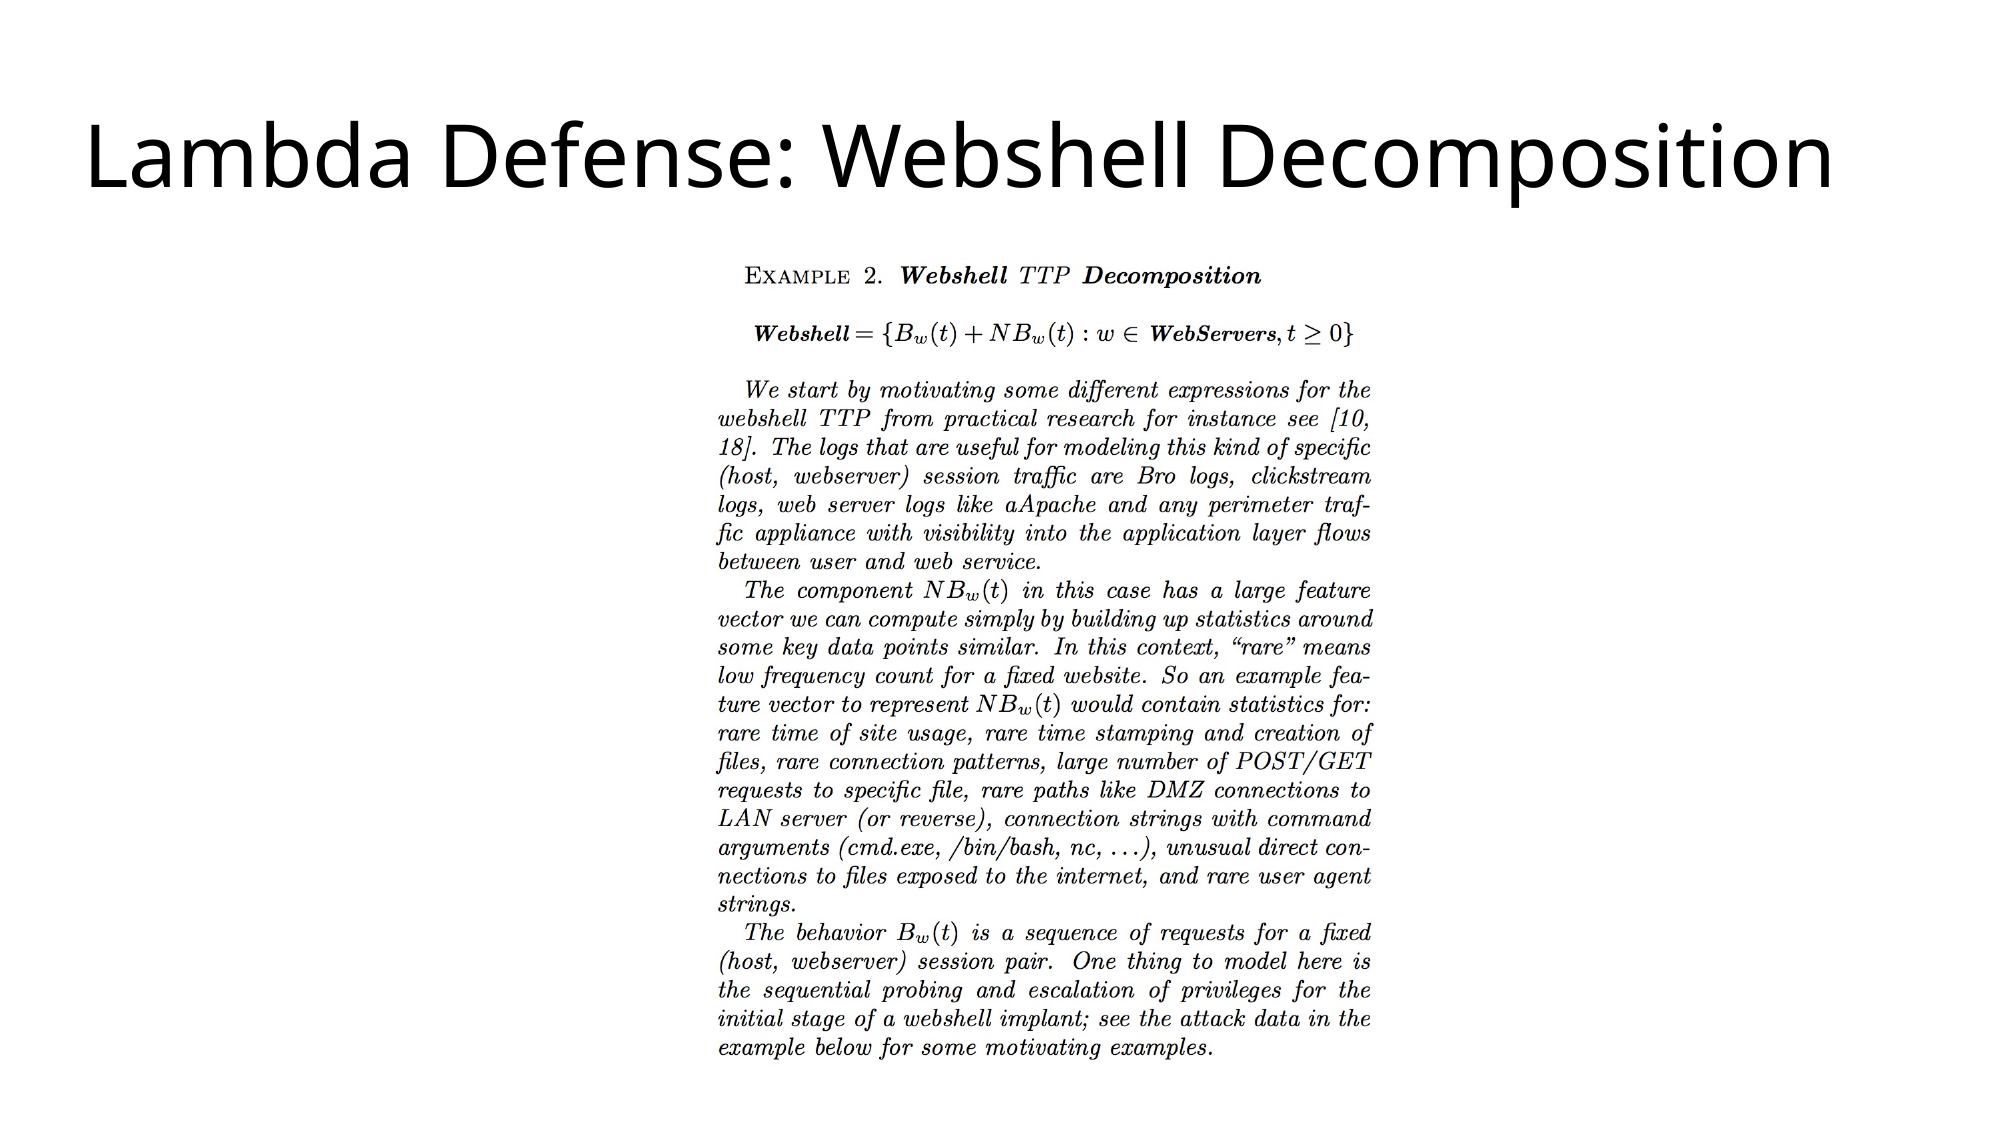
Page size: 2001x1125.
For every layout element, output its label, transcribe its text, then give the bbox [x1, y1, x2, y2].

picture [683, 236, 1393, 1075]
title Lambda Defense: Webshell Decomposition [68, 97, 1932, 223]
